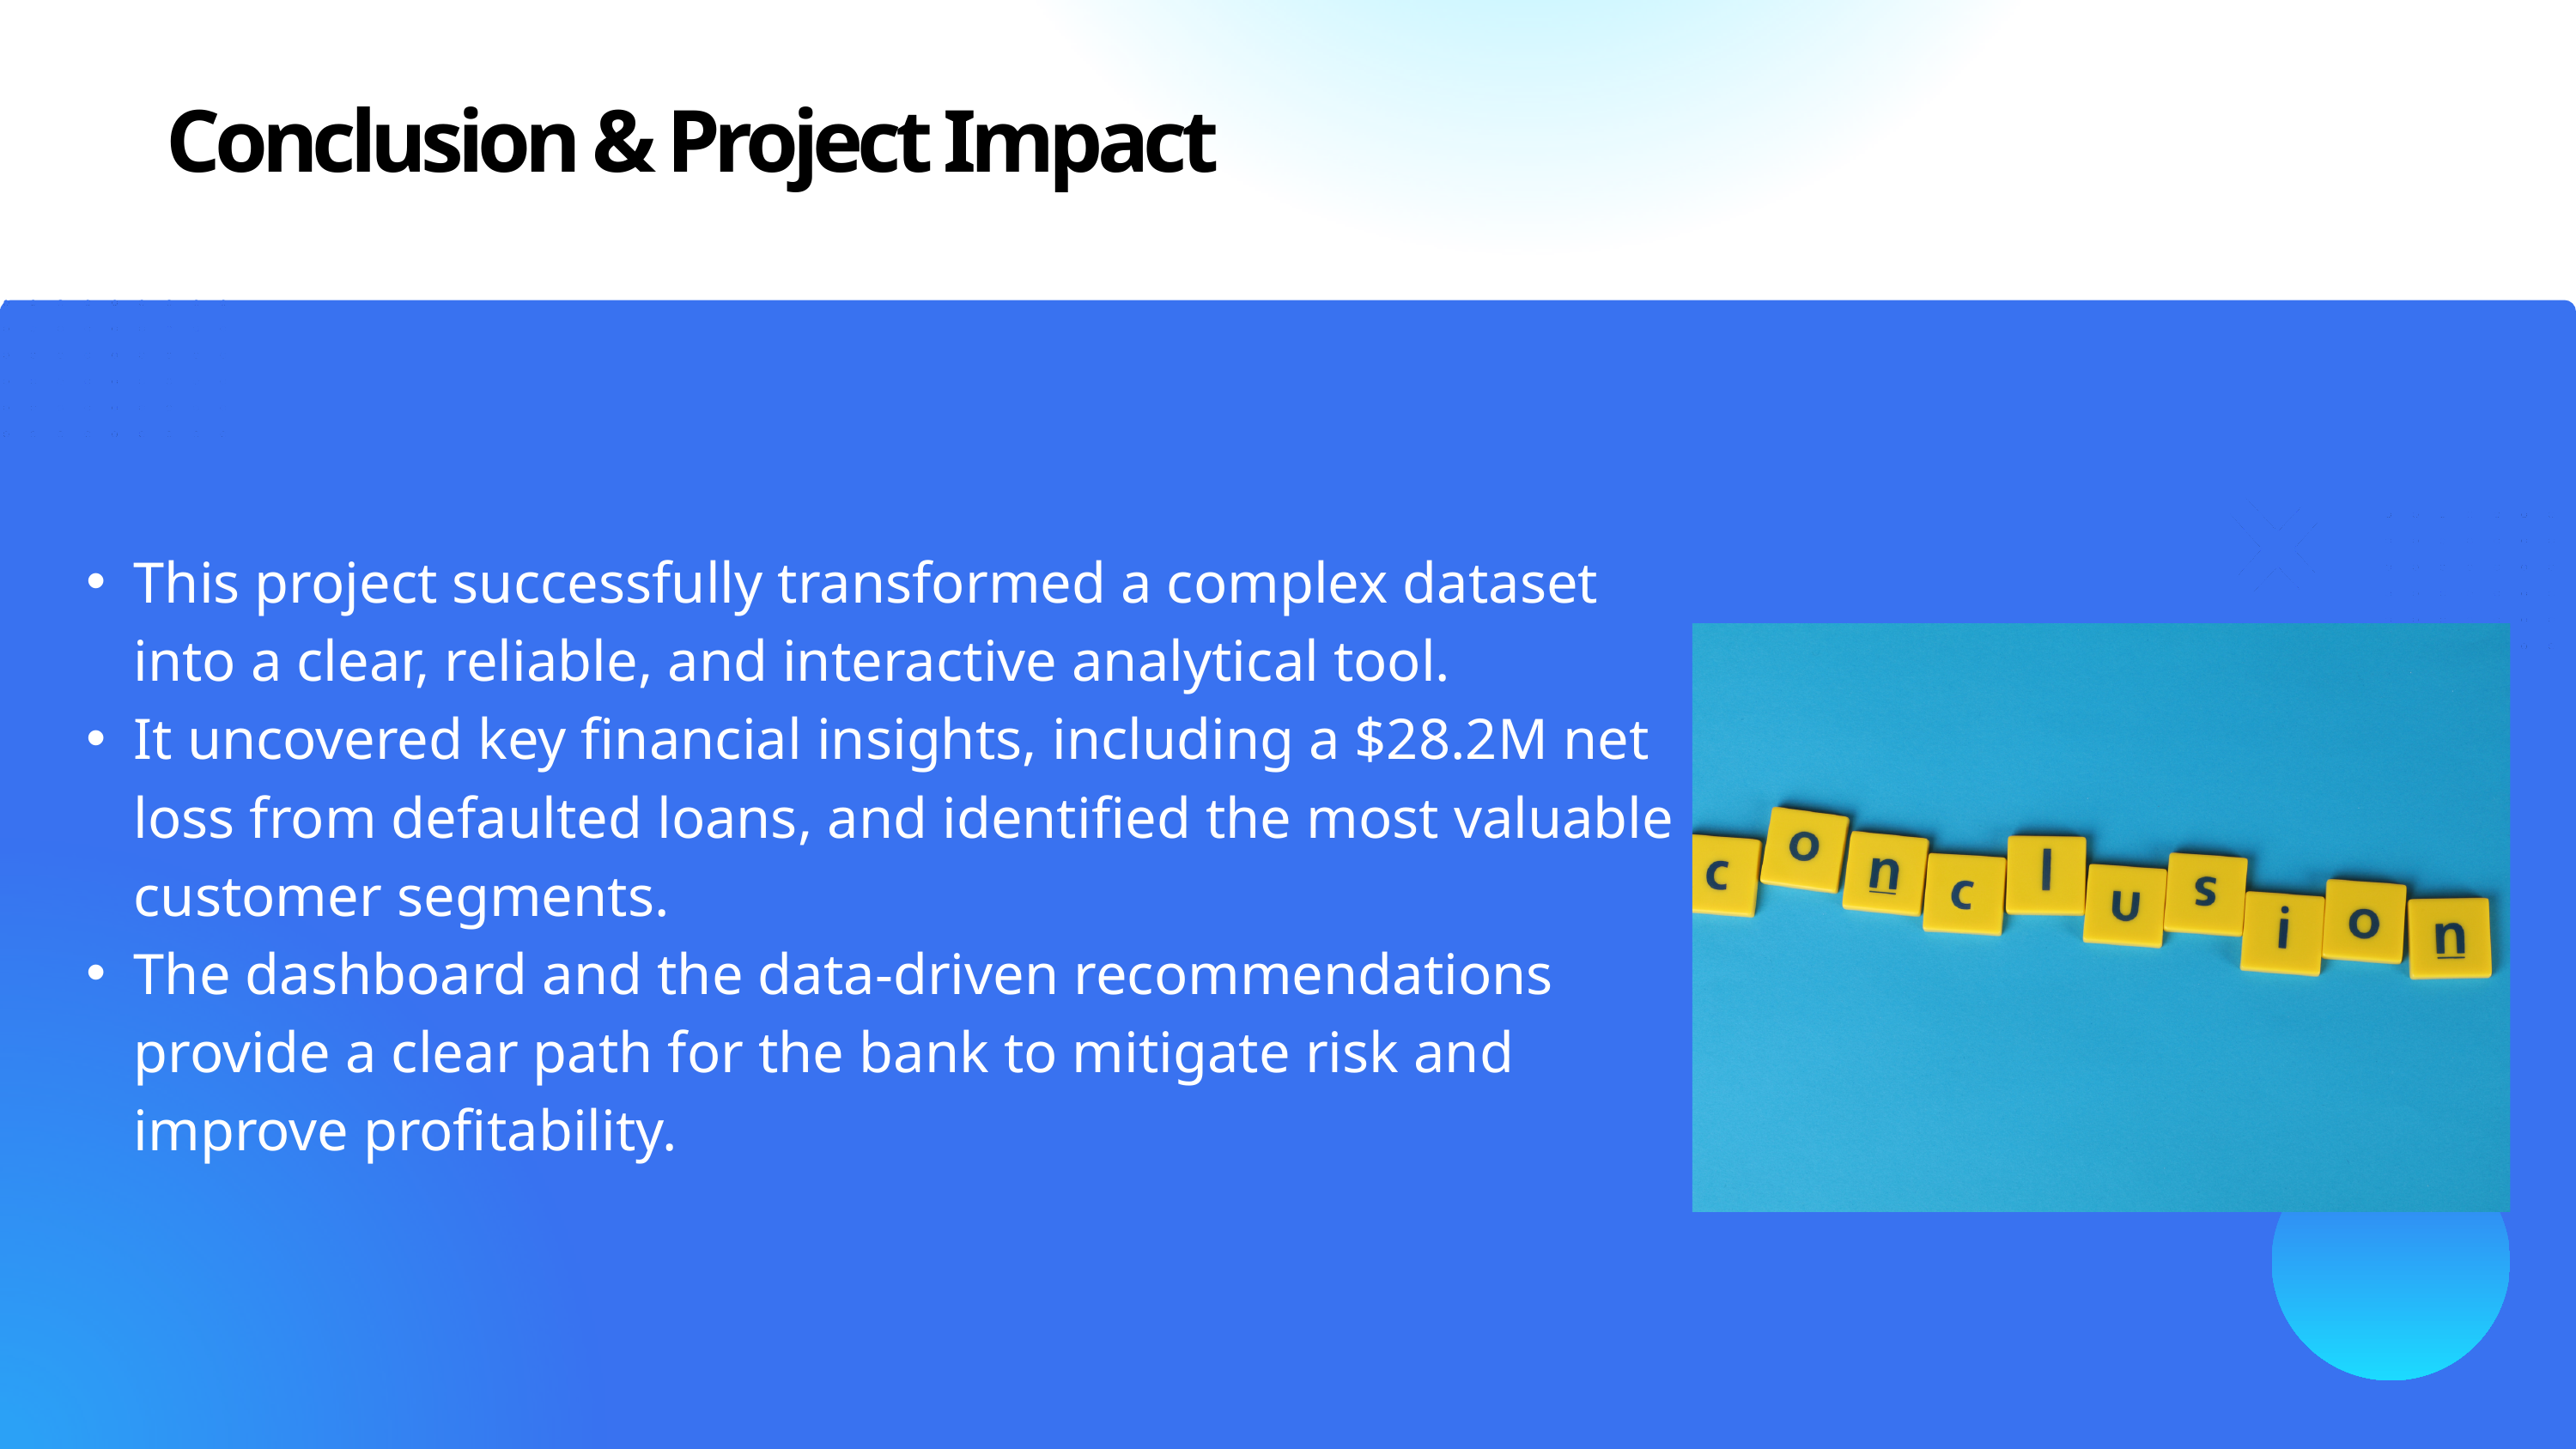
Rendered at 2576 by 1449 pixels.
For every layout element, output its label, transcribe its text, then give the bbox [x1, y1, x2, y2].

text_box [858, 0, 2201, 297]
text_box Conclusion & Project Impact [166, 68, 1692, 189]
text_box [0, 300, 2576, 1449]
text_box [2271, 1142, 2511, 1381]
